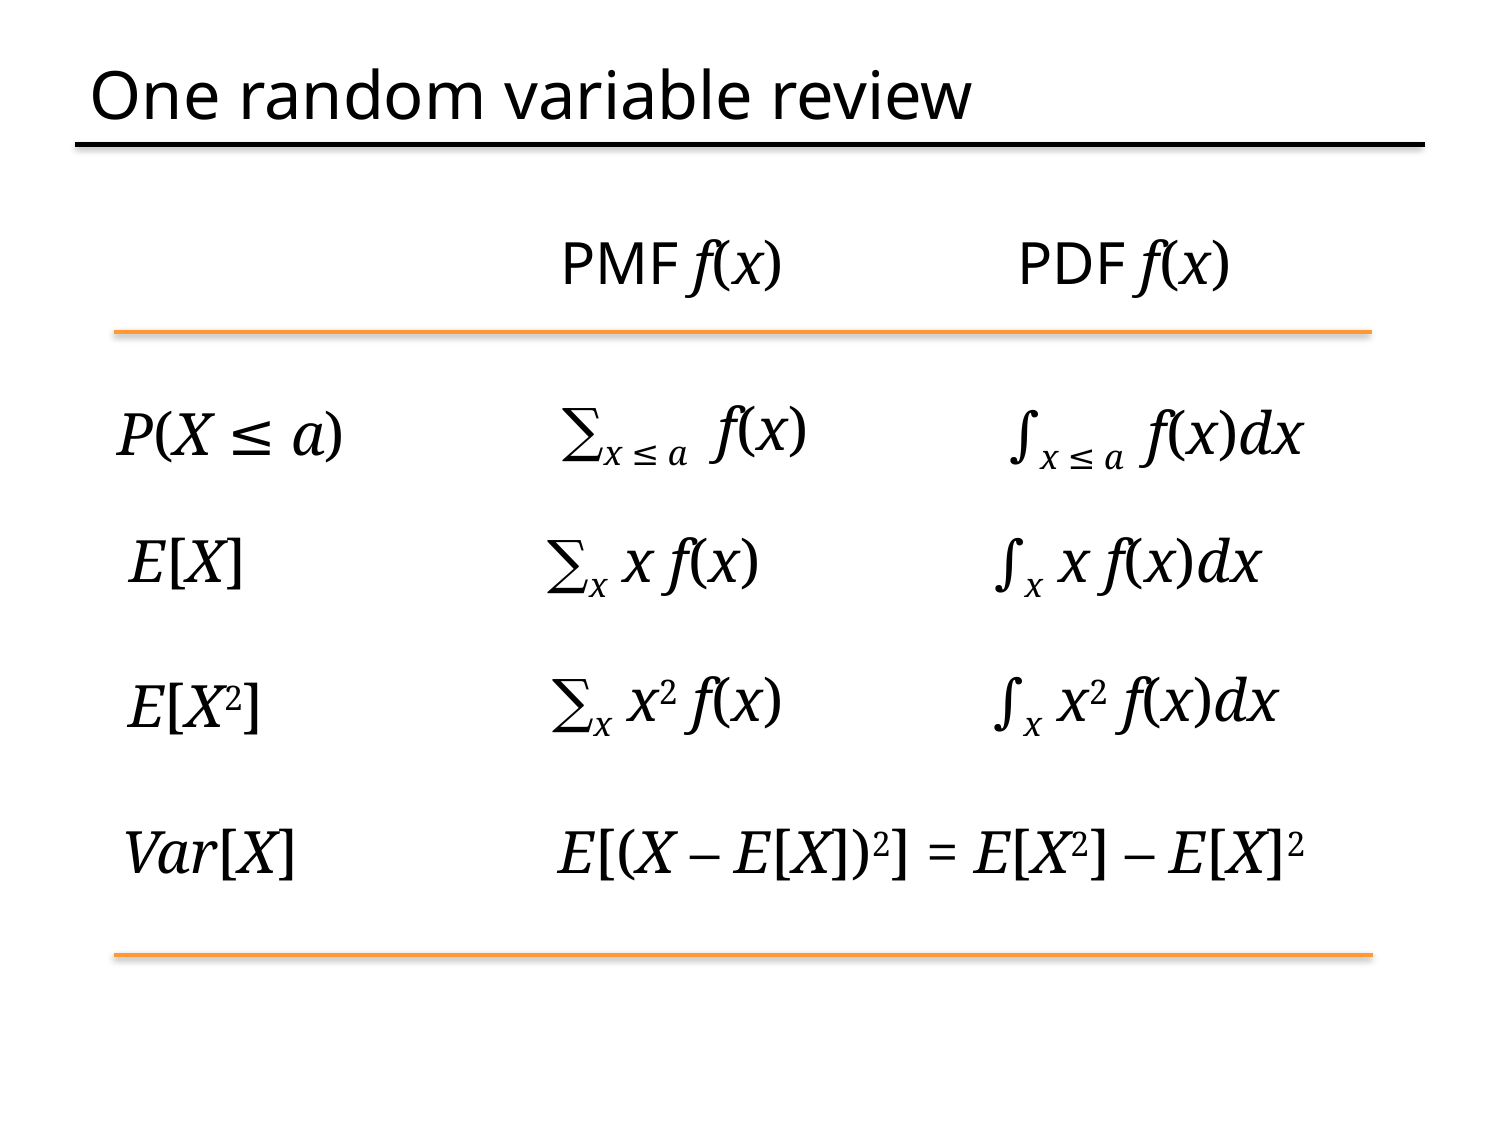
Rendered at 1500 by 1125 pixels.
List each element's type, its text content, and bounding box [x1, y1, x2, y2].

text_box ∫x x2 f(x)dx [978, 656, 1325, 751]
text_box PDF f(x) [1002, 218, 1247, 304]
title One random variable review [75, 45, 1425, 145]
text_box ∑x ≤ a f(x) [547, 384, 824, 480]
text_box E[(X – E[X])2] = E[X2] – E[X]2 [544, 807, 1321, 893]
text_box Var[X] [106, 807, 314, 893]
text_box E[X] [114, 517, 262, 602]
text_box ∑x x f(x) [532, 517, 806, 612]
text_box P(X ≤ a) [102, 389, 360, 475]
text_box ∫x x f(x)dx [979, 517, 1307, 612]
text_box ∑x x2 f(x) [537, 656, 830, 751]
text_box ∫x ≤ a f(x)dx [995, 388, 1319, 484]
text_box PMF f(x) [545, 218, 799, 304]
text_box E[X2] [113, 661, 279, 747]
